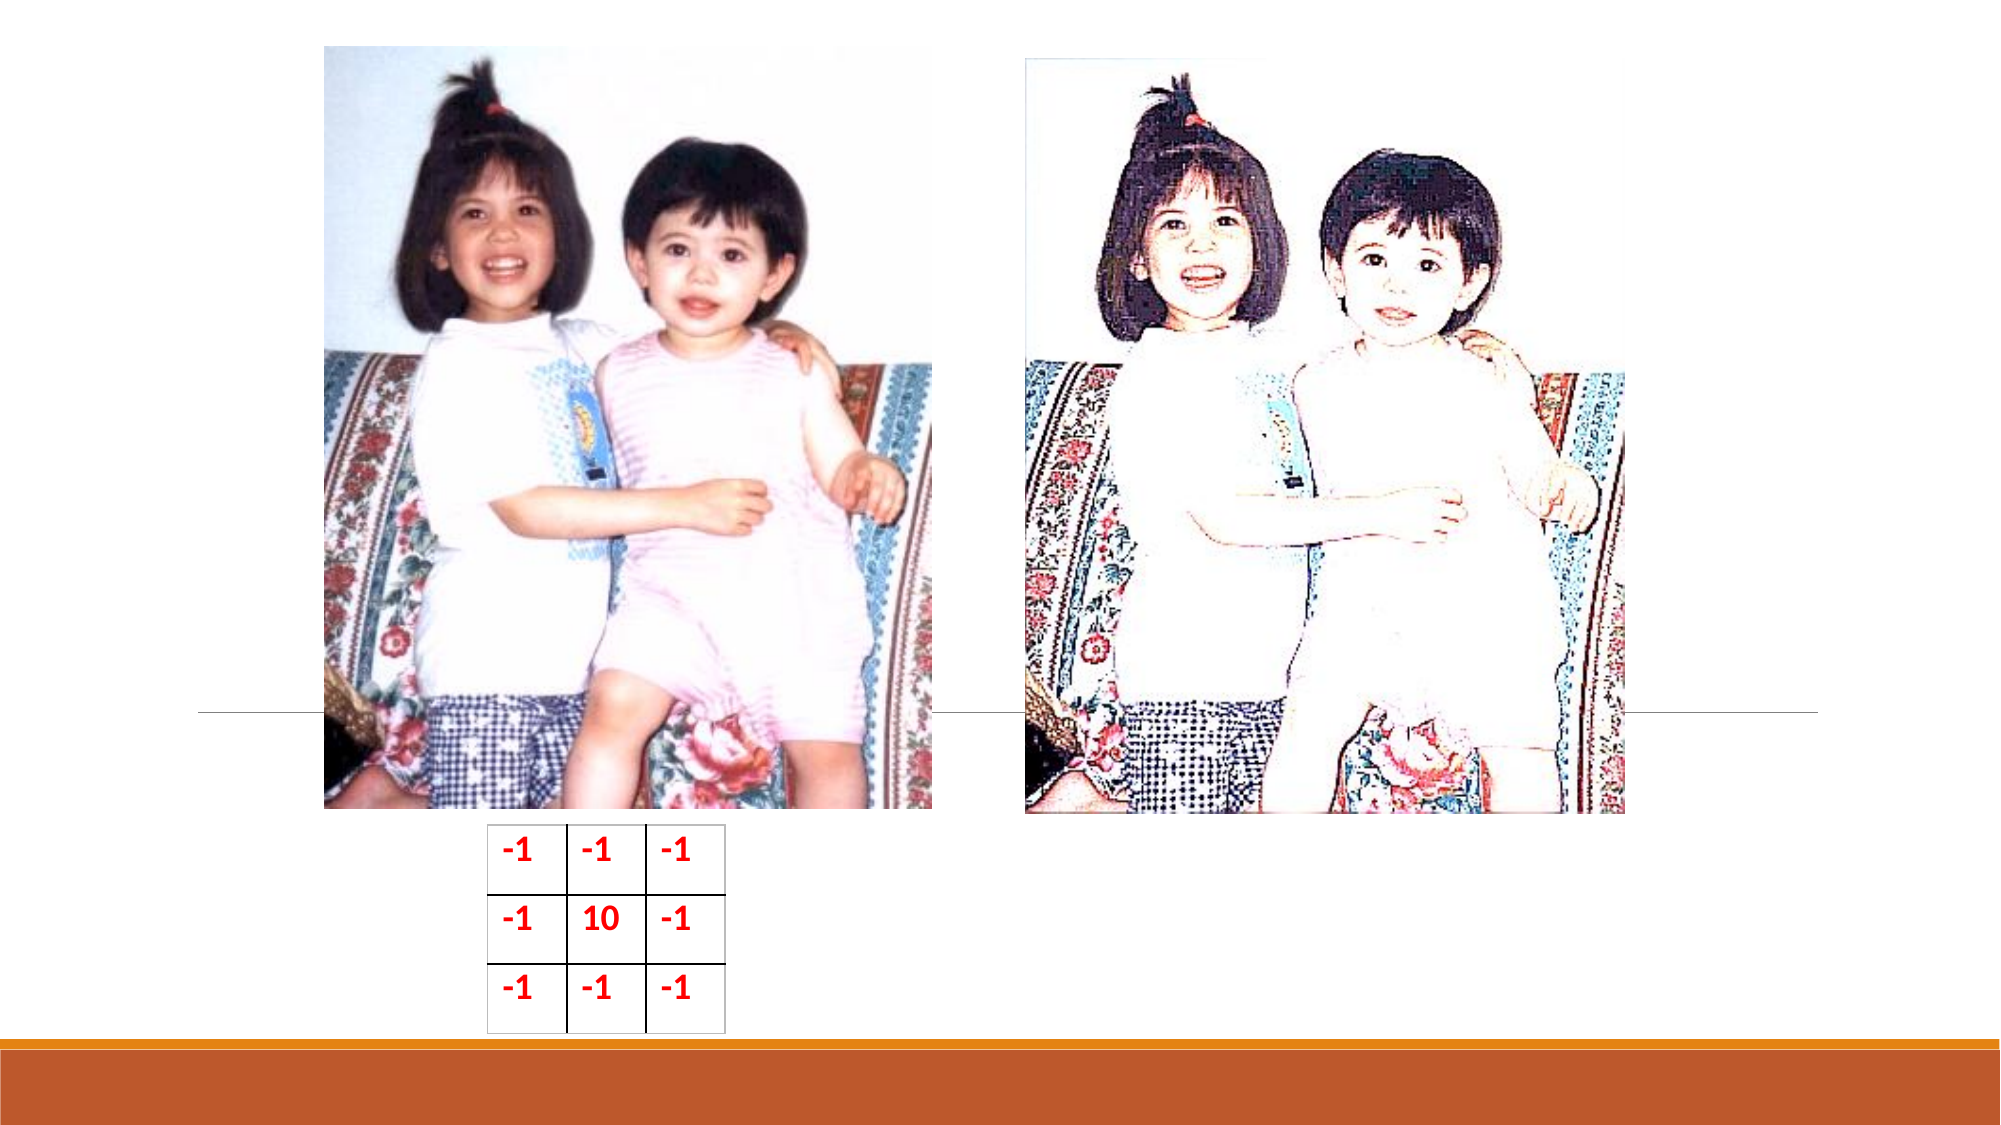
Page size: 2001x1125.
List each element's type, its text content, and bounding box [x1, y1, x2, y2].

picture [324, 45, 932, 810]
table_header -1 [568, 826, 645, 894]
table_cell -1 [568, 965, 645, 1033]
table_header -1 [647, 826, 724, 894]
picture [1024, 57, 1626, 814]
table_cell -1 [647, 896, 724, 963]
table_cell -1 [488, 965, 566, 1033]
table_cell -1 [647, 965, 724, 1033]
table_cell -1 [488, 896, 566, 963]
table_header -1 [488, 826, 566, 894]
table_cell 10 [568, 896, 645, 963]
